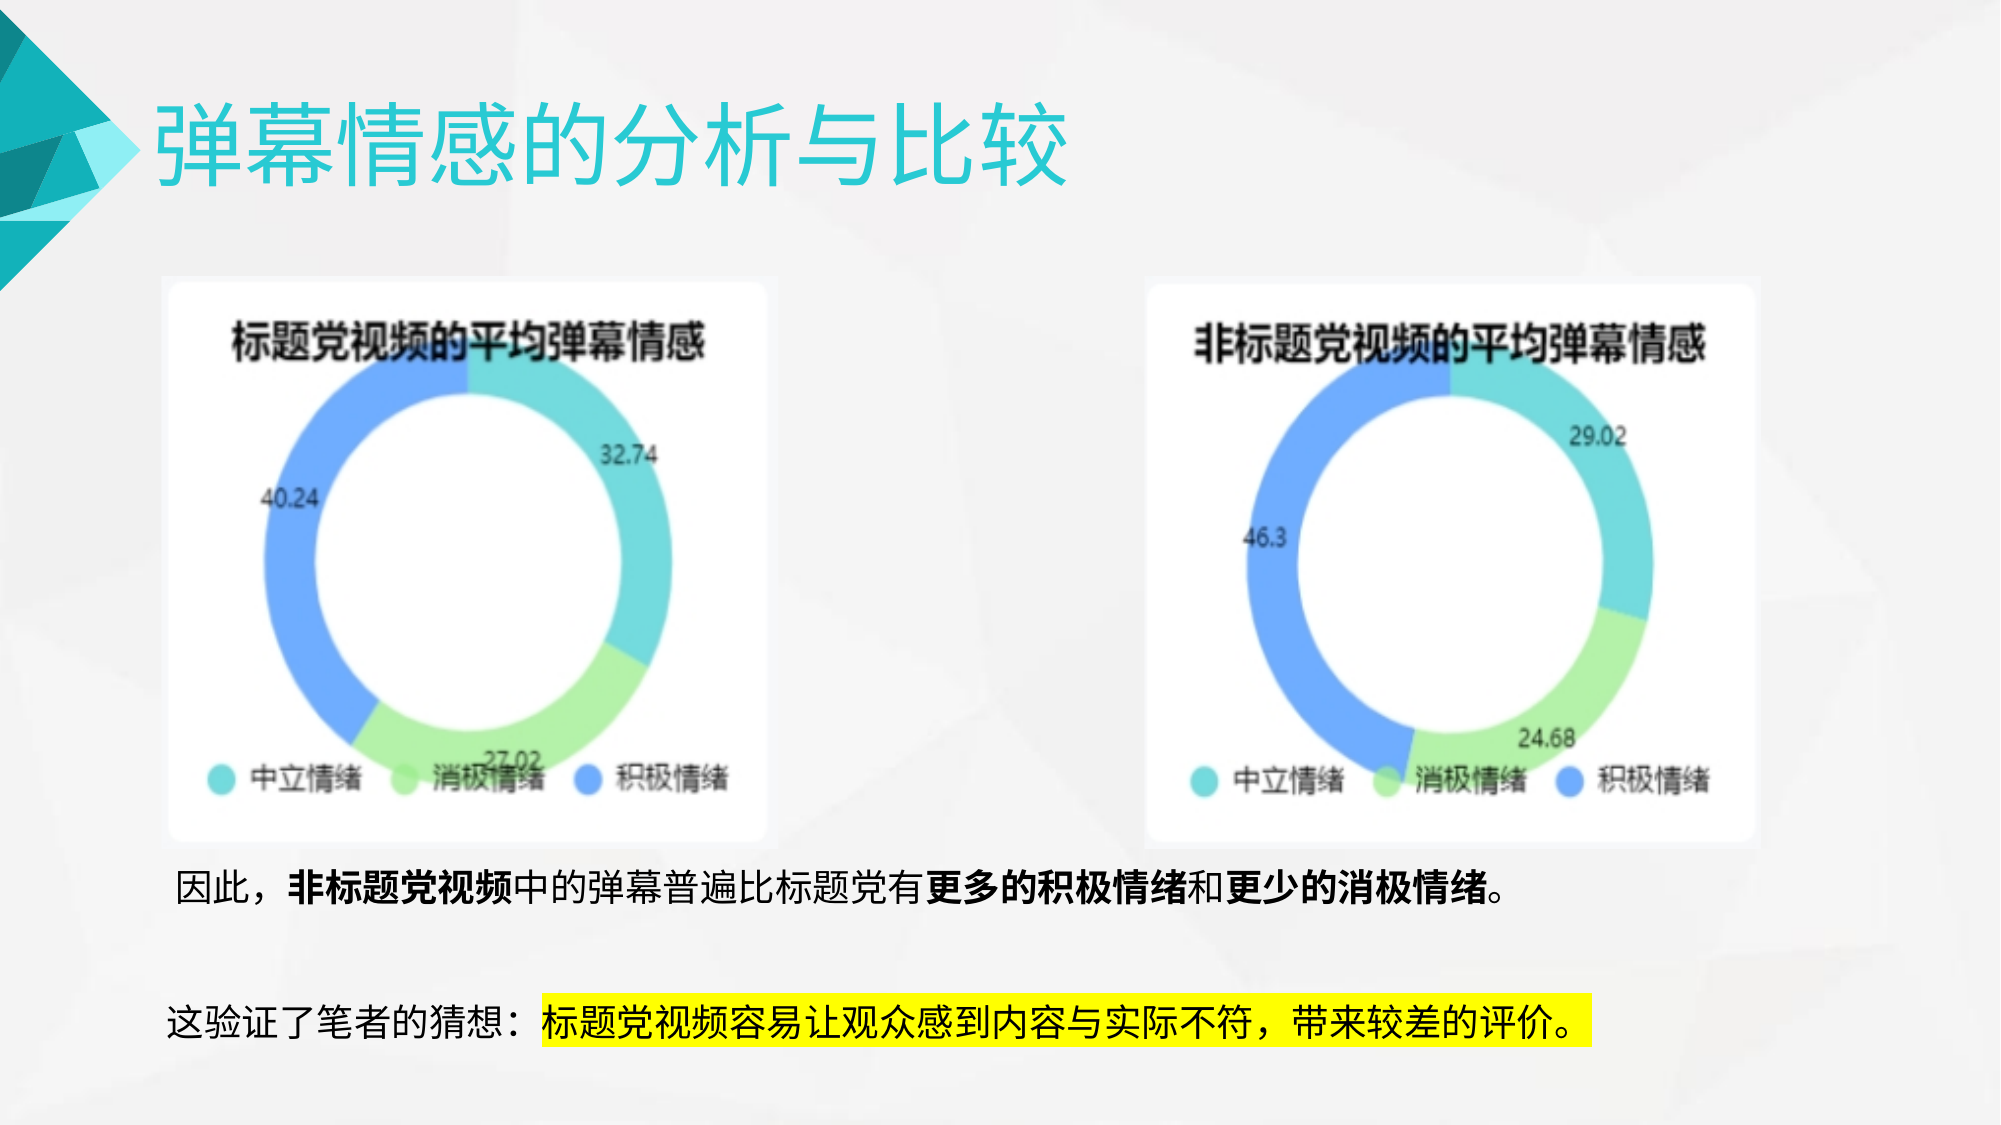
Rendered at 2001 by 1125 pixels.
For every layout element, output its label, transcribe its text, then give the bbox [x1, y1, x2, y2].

picture [0, 0, 2001, 1125]
title 弹幕情感的分析与比较 [137, 41, 1863, 259]
text_box 因此，非标题党视频中的弹幕普遍比标题党有更多的积极情绪和更少的消极情绪。 这验证了笔者的猜想：标题党视频容易让观众感到内容与实际不符，带来较差的评价。 [75, 721, 1674, 1084]
